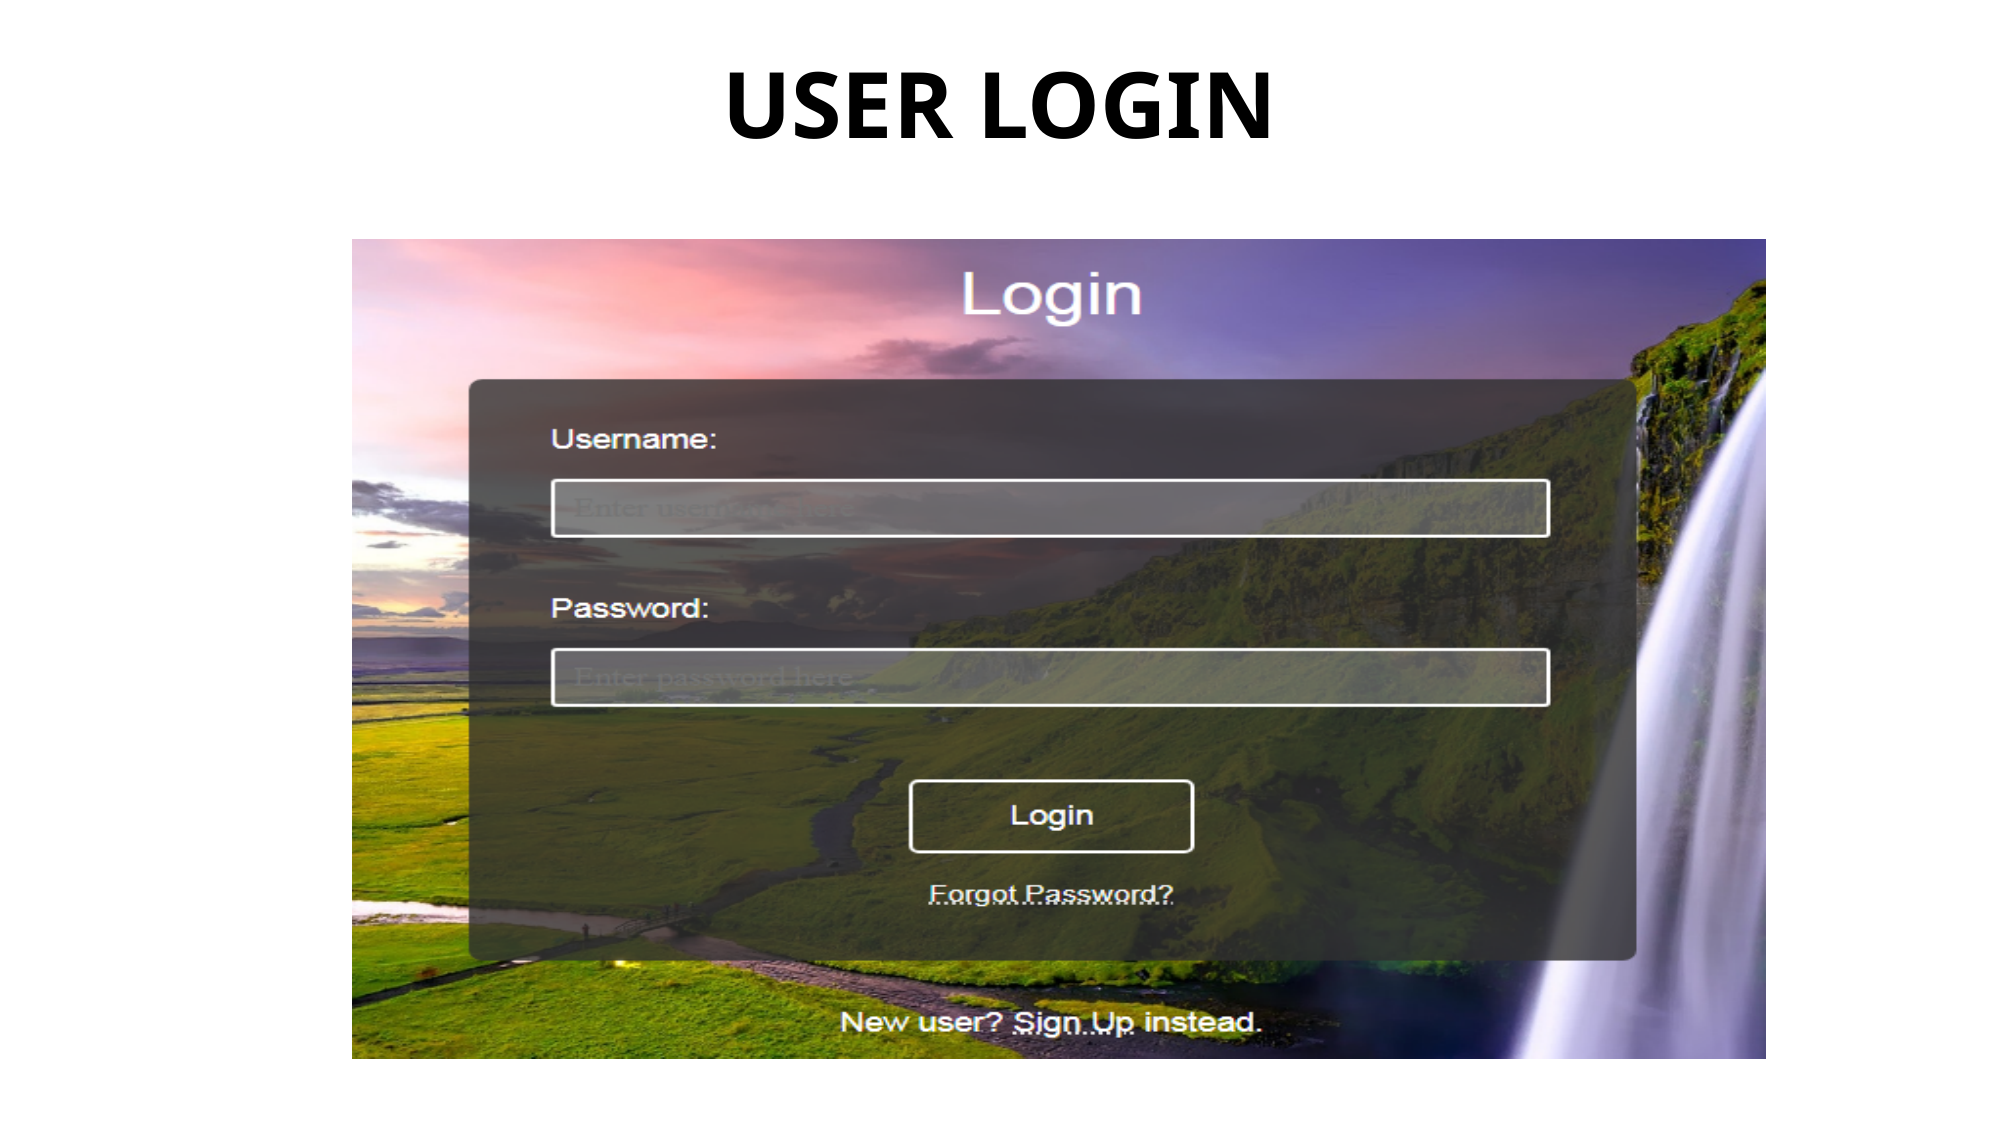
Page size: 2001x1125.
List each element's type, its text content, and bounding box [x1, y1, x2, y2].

picture [352, 239, 1766, 1059]
title USER LOGIN [137, 0, 1863, 218]
